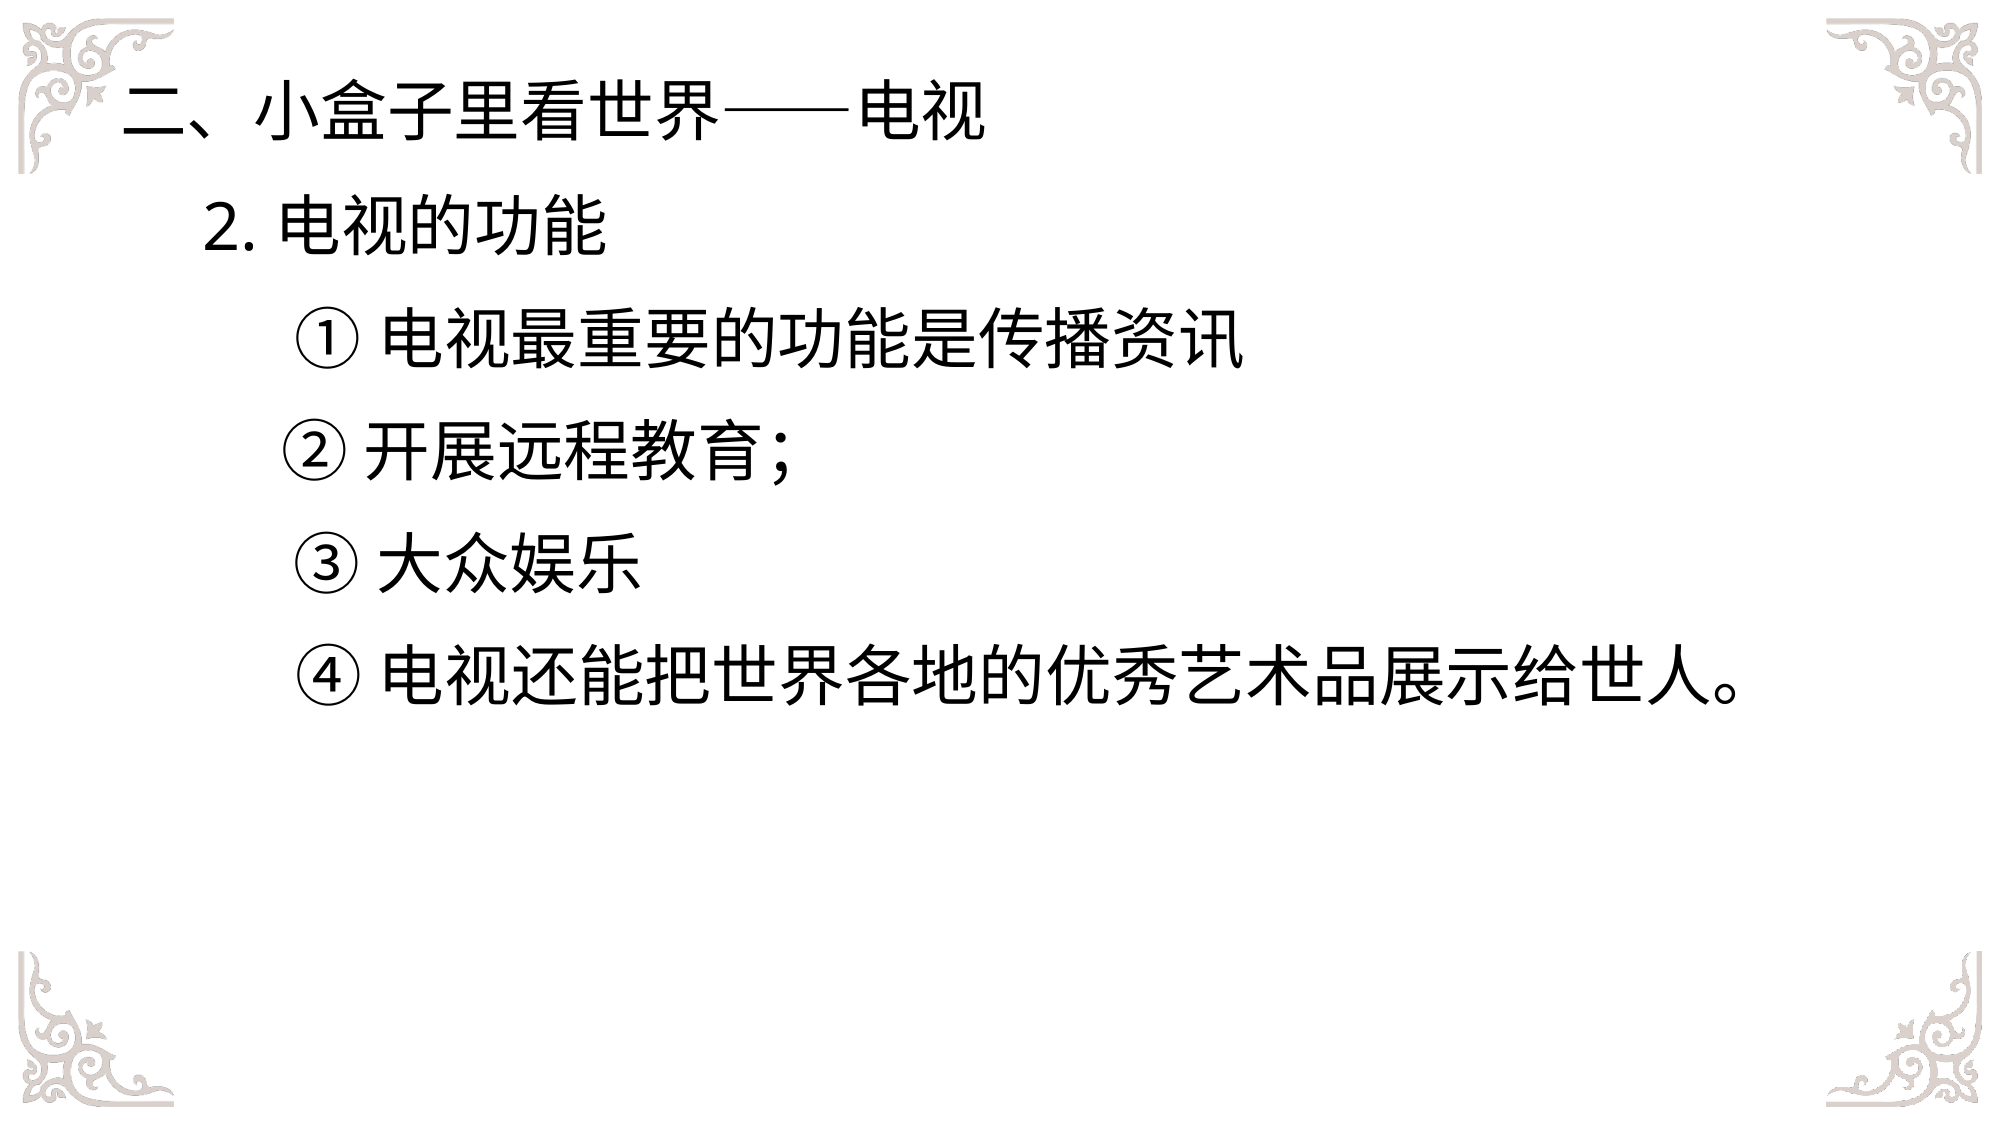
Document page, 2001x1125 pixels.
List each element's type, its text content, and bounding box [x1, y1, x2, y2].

text_box 2.电视的功能 [187, 176, 1025, 272]
picture [1826, 951, 1982, 1107]
text_box ①电视最重要的功能是传播资讯 [279, 289, 1275, 384]
text_box ③大众娱乐 [278, 514, 659, 609]
text_box ④电视还能把世界各地的优秀艺术品展示给世人。 [280, 626, 1795, 722]
text_box 二、小盒子里看世界——电视 [105, 61, 1150, 156]
text_box ②开展远程教育； [266, 401, 861, 497]
picture [1827, 19, 1982, 174]
picture [19, 952, 174, 1107]
picture [19, 19, 174, 174]
